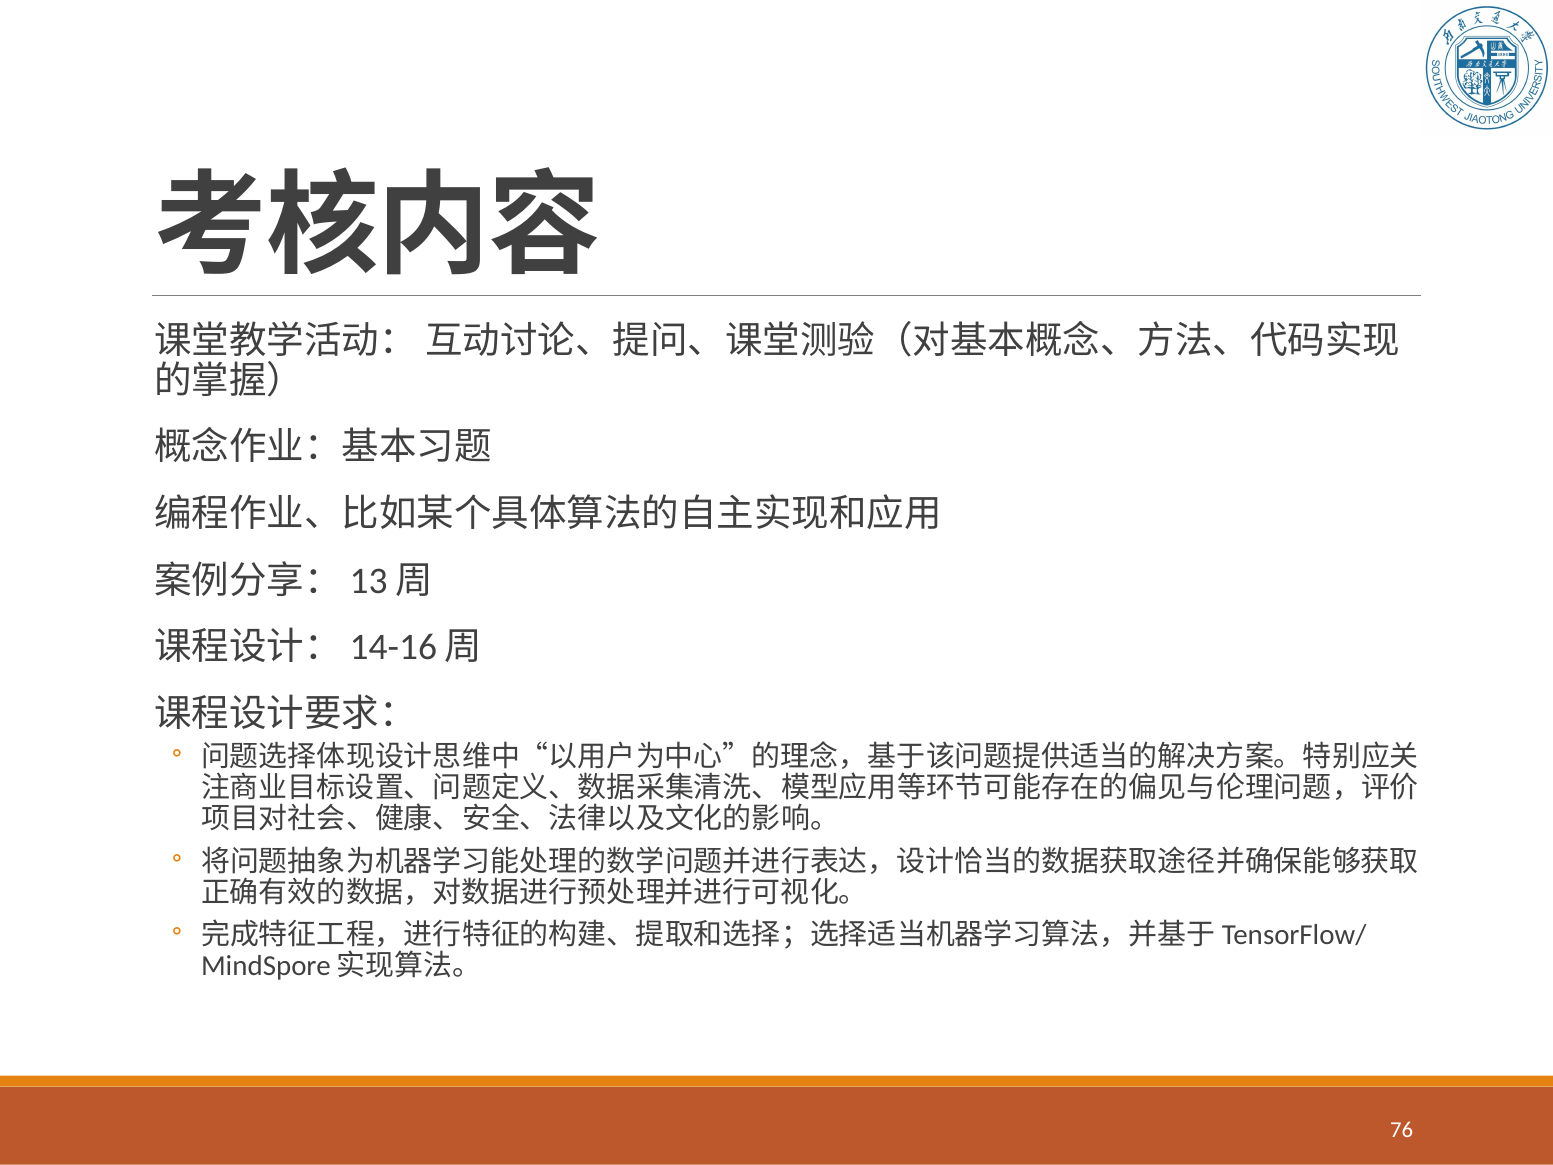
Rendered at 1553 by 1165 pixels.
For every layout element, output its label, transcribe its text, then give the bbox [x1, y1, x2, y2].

list 课堂教学活动： 互动讨论、提问、课堂测验（对基本概念、方法、代码实现的掌握） 概念作业：基本习题 编程作业、比如某个具体算法的自主实现和应用 案例分享：13周 课程设计：14-16周 课程设计要求： 问题选择体现设计思维中“以用户为中心”的理念，基于该问题提供适当的解决方案。特别应关注商业目标设置、问题定义、数据采集清洗、模型应用等环节可能存在的偏见与伦理问题，评价项目对社会、健康、安全、法律以及文化的影响。 将问题抽象为机器学习能处理的数学问题并进行表达，设计恰当的数据获取途径并确保能够获取正确有效的数据，对数据进行预处理并进行可视化。 完成特征工程，进行特征的构建、提取和选择；选择适当机器学习算法，并基于TensorFlow/MindSpore实现算法。 [139, 313, 1421, 997]
picture [1420, 0, 1553, 135]
title 考核内容 [139, 48, 1421, 295]
slide_number 76 [1261, 1096, 1429, 1159]
